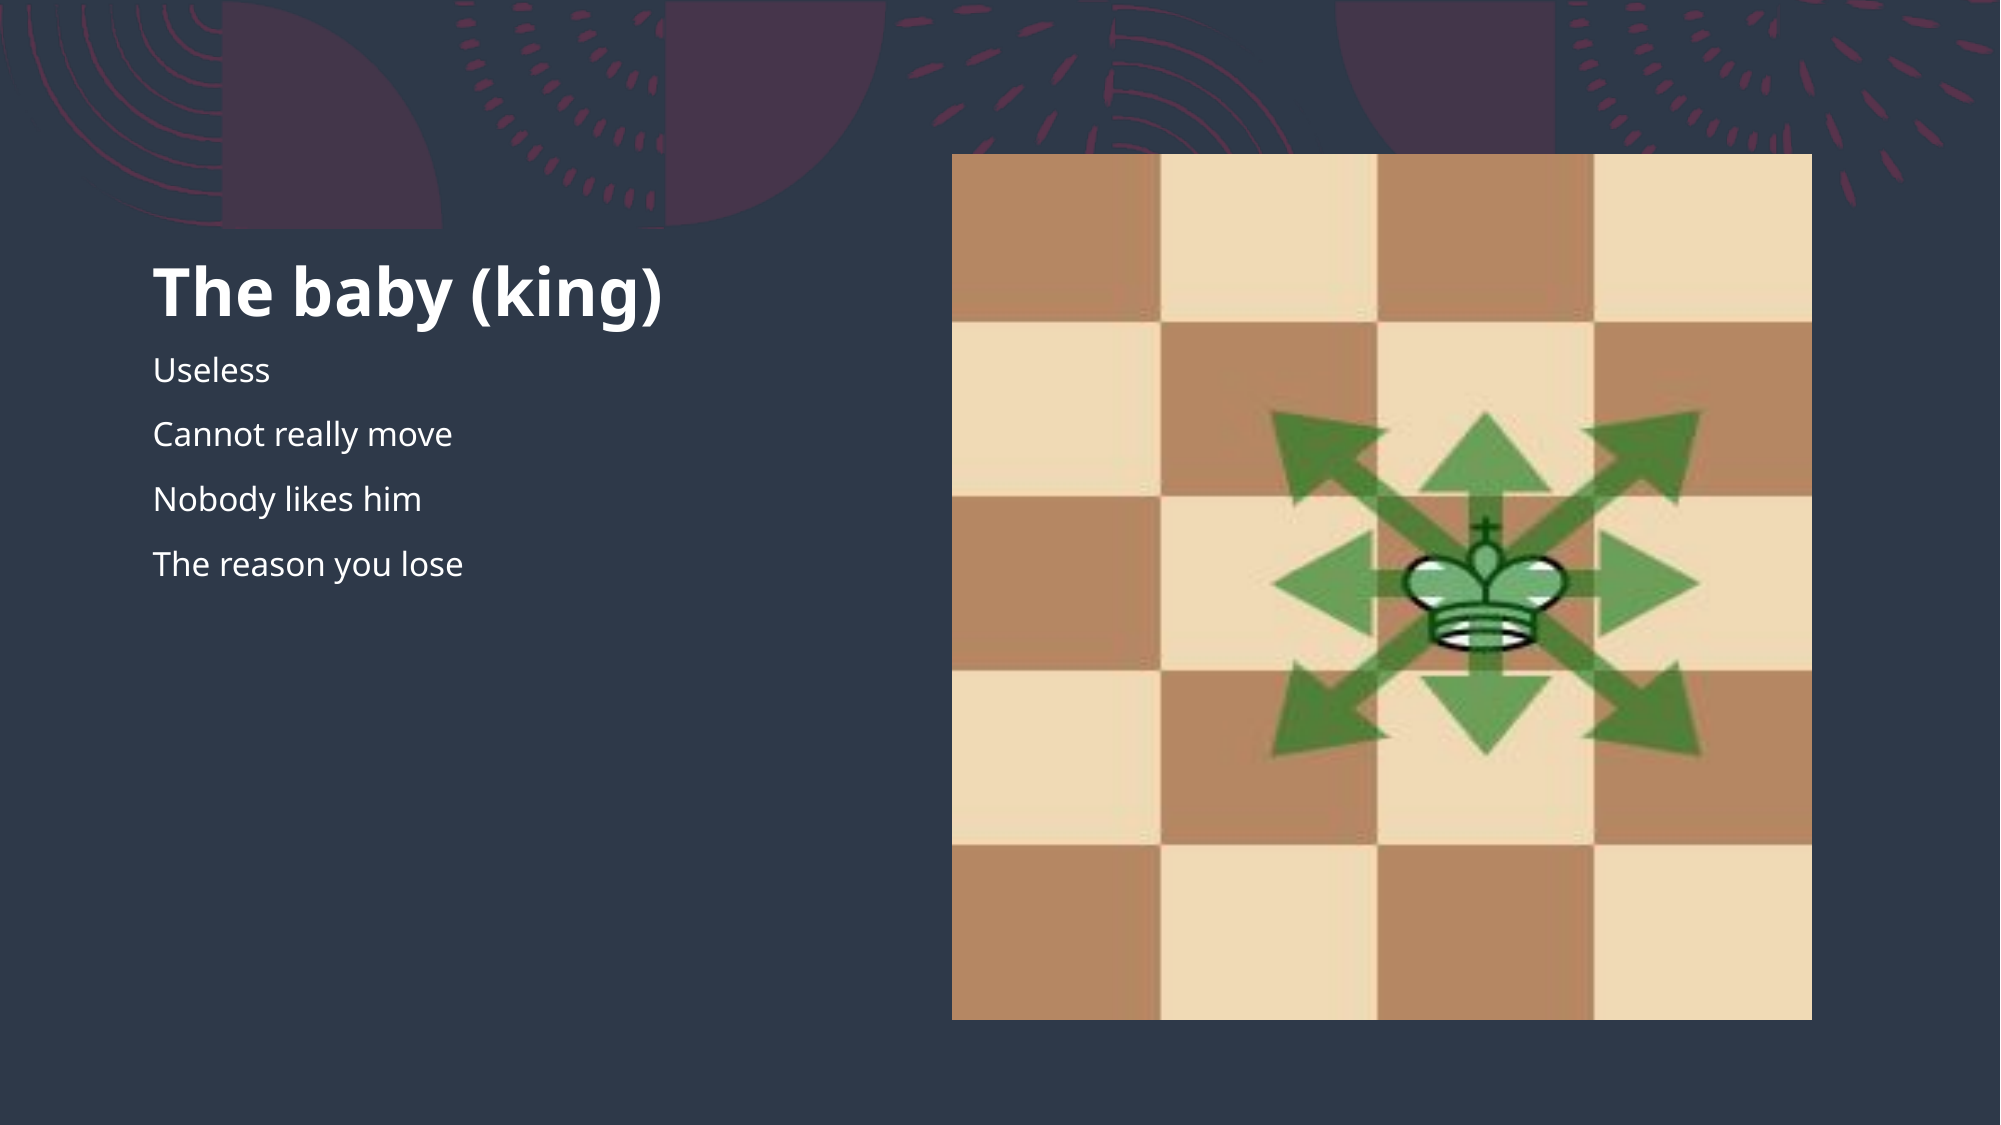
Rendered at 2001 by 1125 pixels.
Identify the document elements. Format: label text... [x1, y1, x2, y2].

picture [952, 154, 1812, 1020]
title The baby (king) [137, 75, 783, 337]
list Useless Cannot really move Nobody likes him The reason you lose [137, 337, 783, 963]
